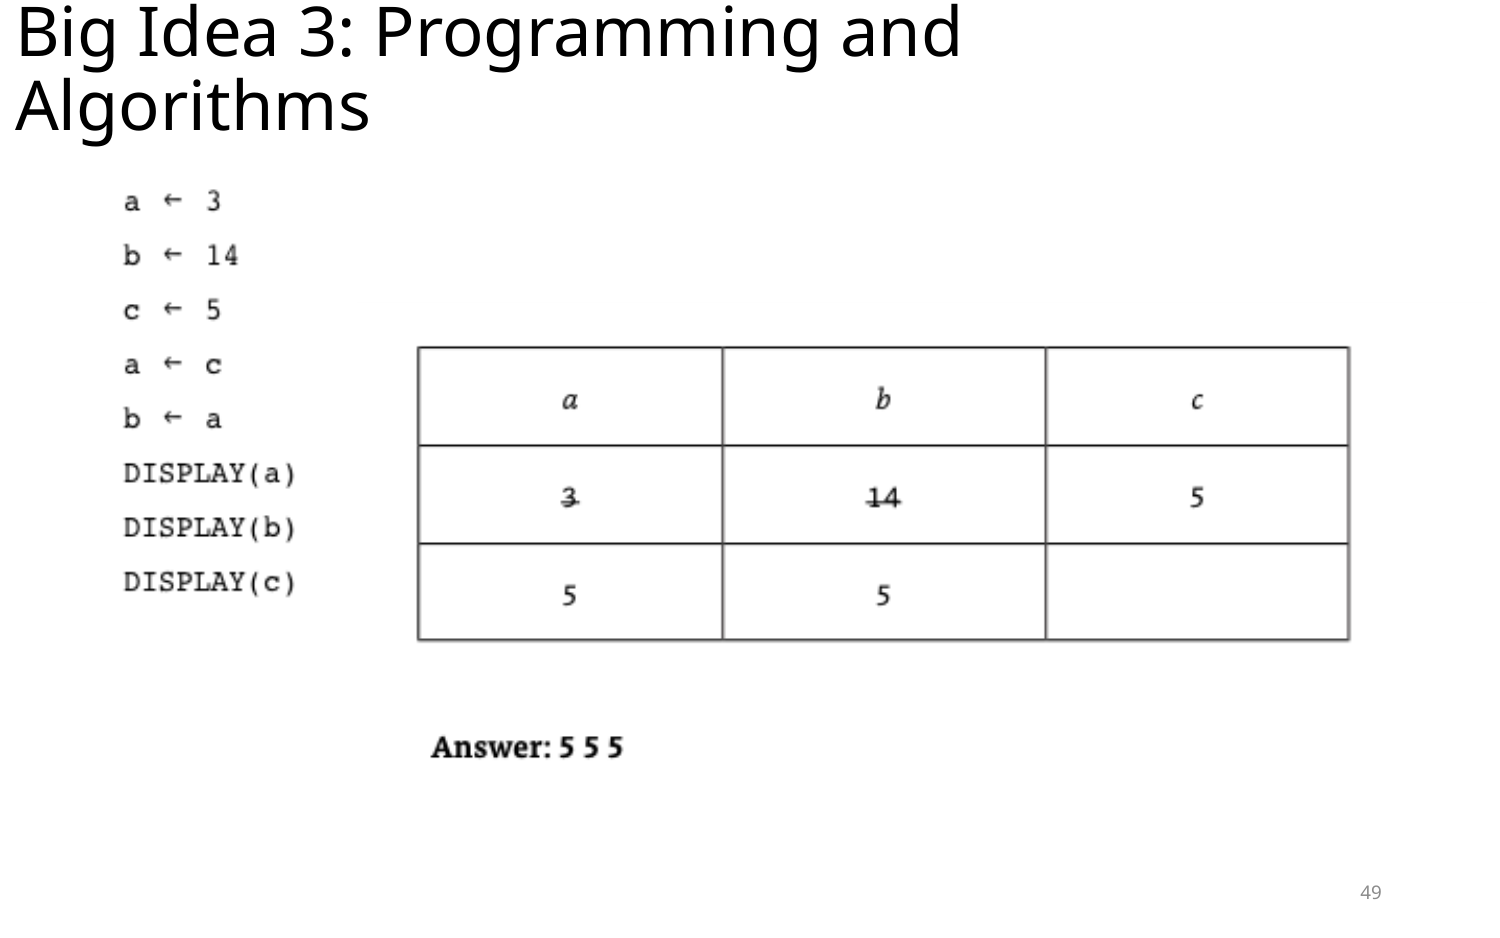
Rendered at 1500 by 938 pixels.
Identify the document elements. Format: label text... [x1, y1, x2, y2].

picture [80, 163, 1487, 685]
title Big Idea 3: Programming and Algorithms [0, 2, 1294, 141]
picture [402, 714, 724, 777]
slide_number 49 [1059, 868, 1397, 919]
